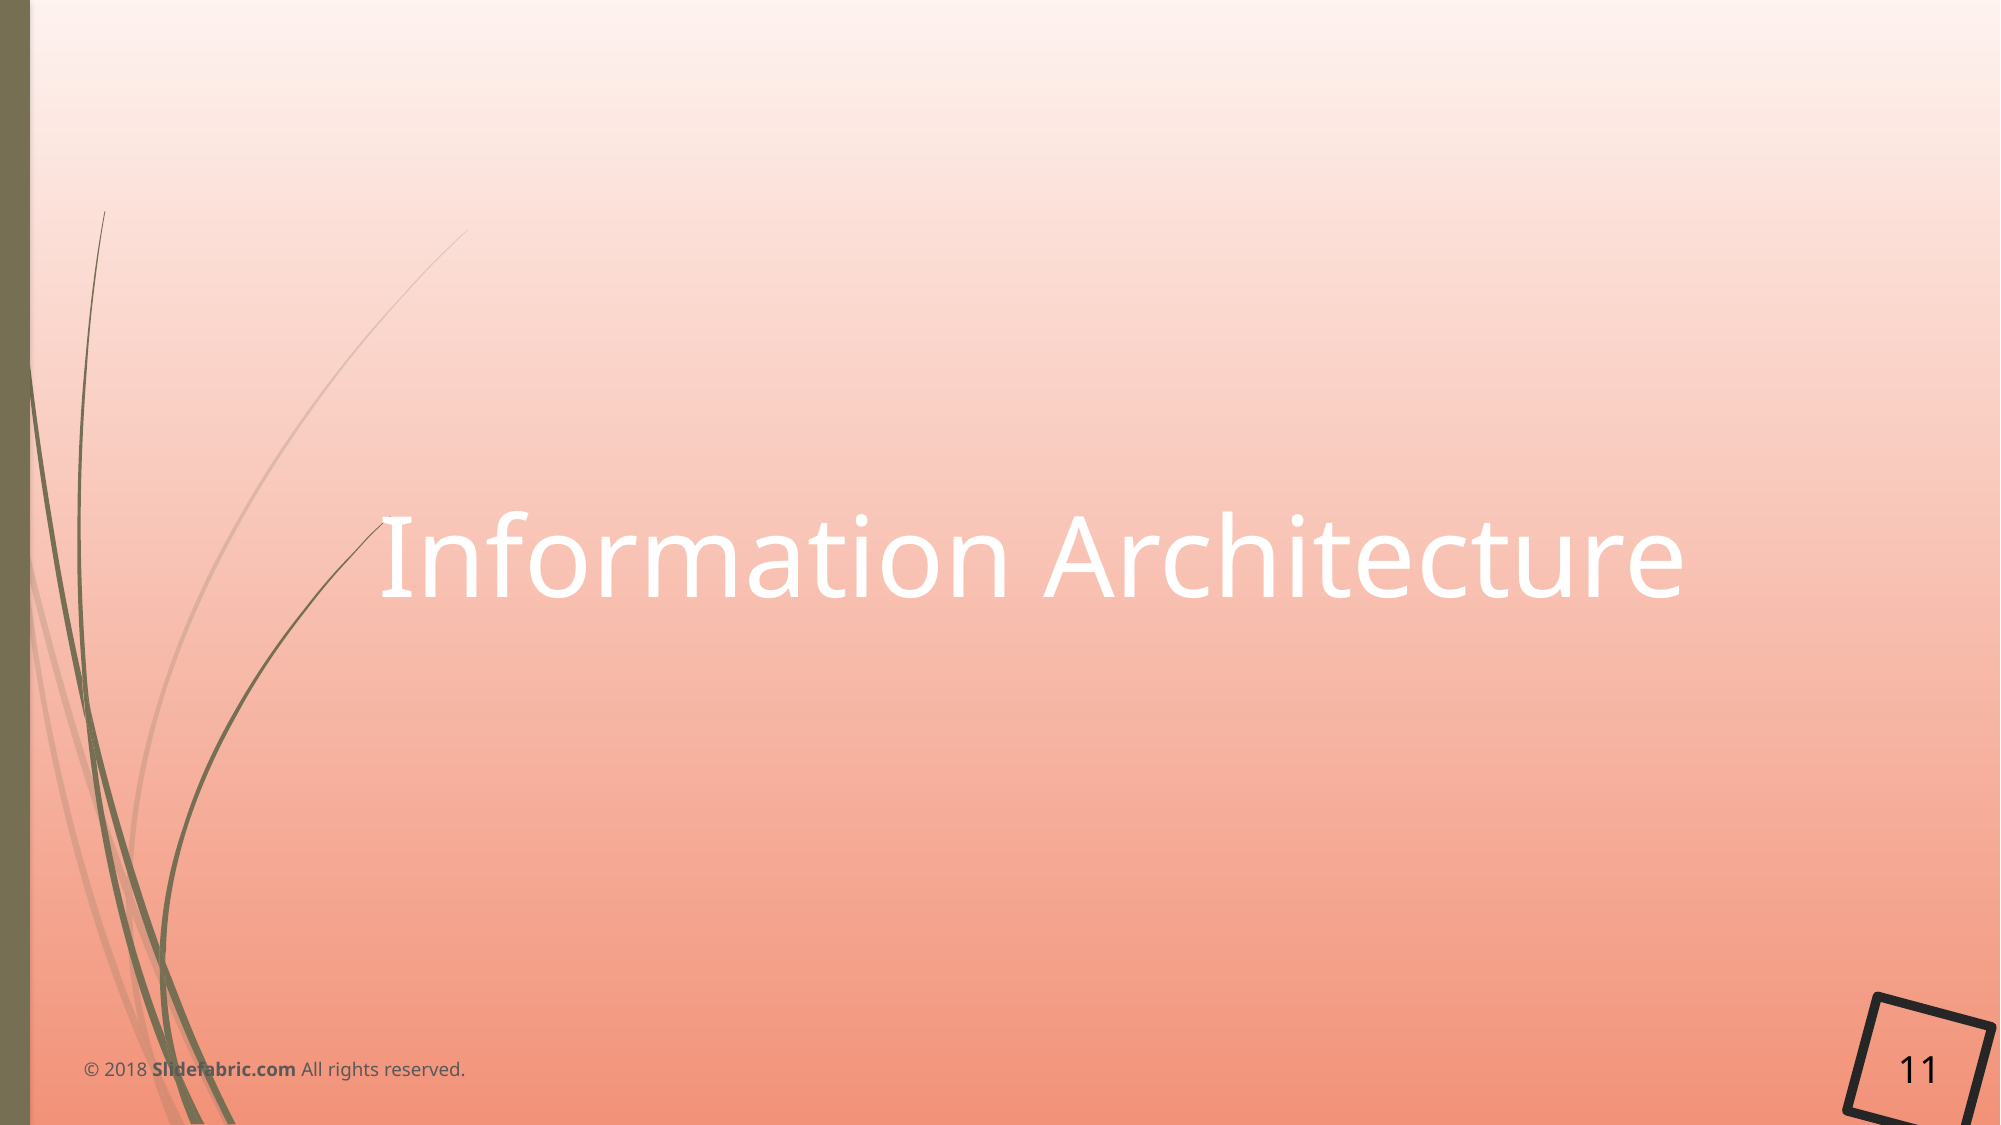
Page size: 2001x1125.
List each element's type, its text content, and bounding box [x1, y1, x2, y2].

text_box Information Architecture [363, 342, 1704, 627]
